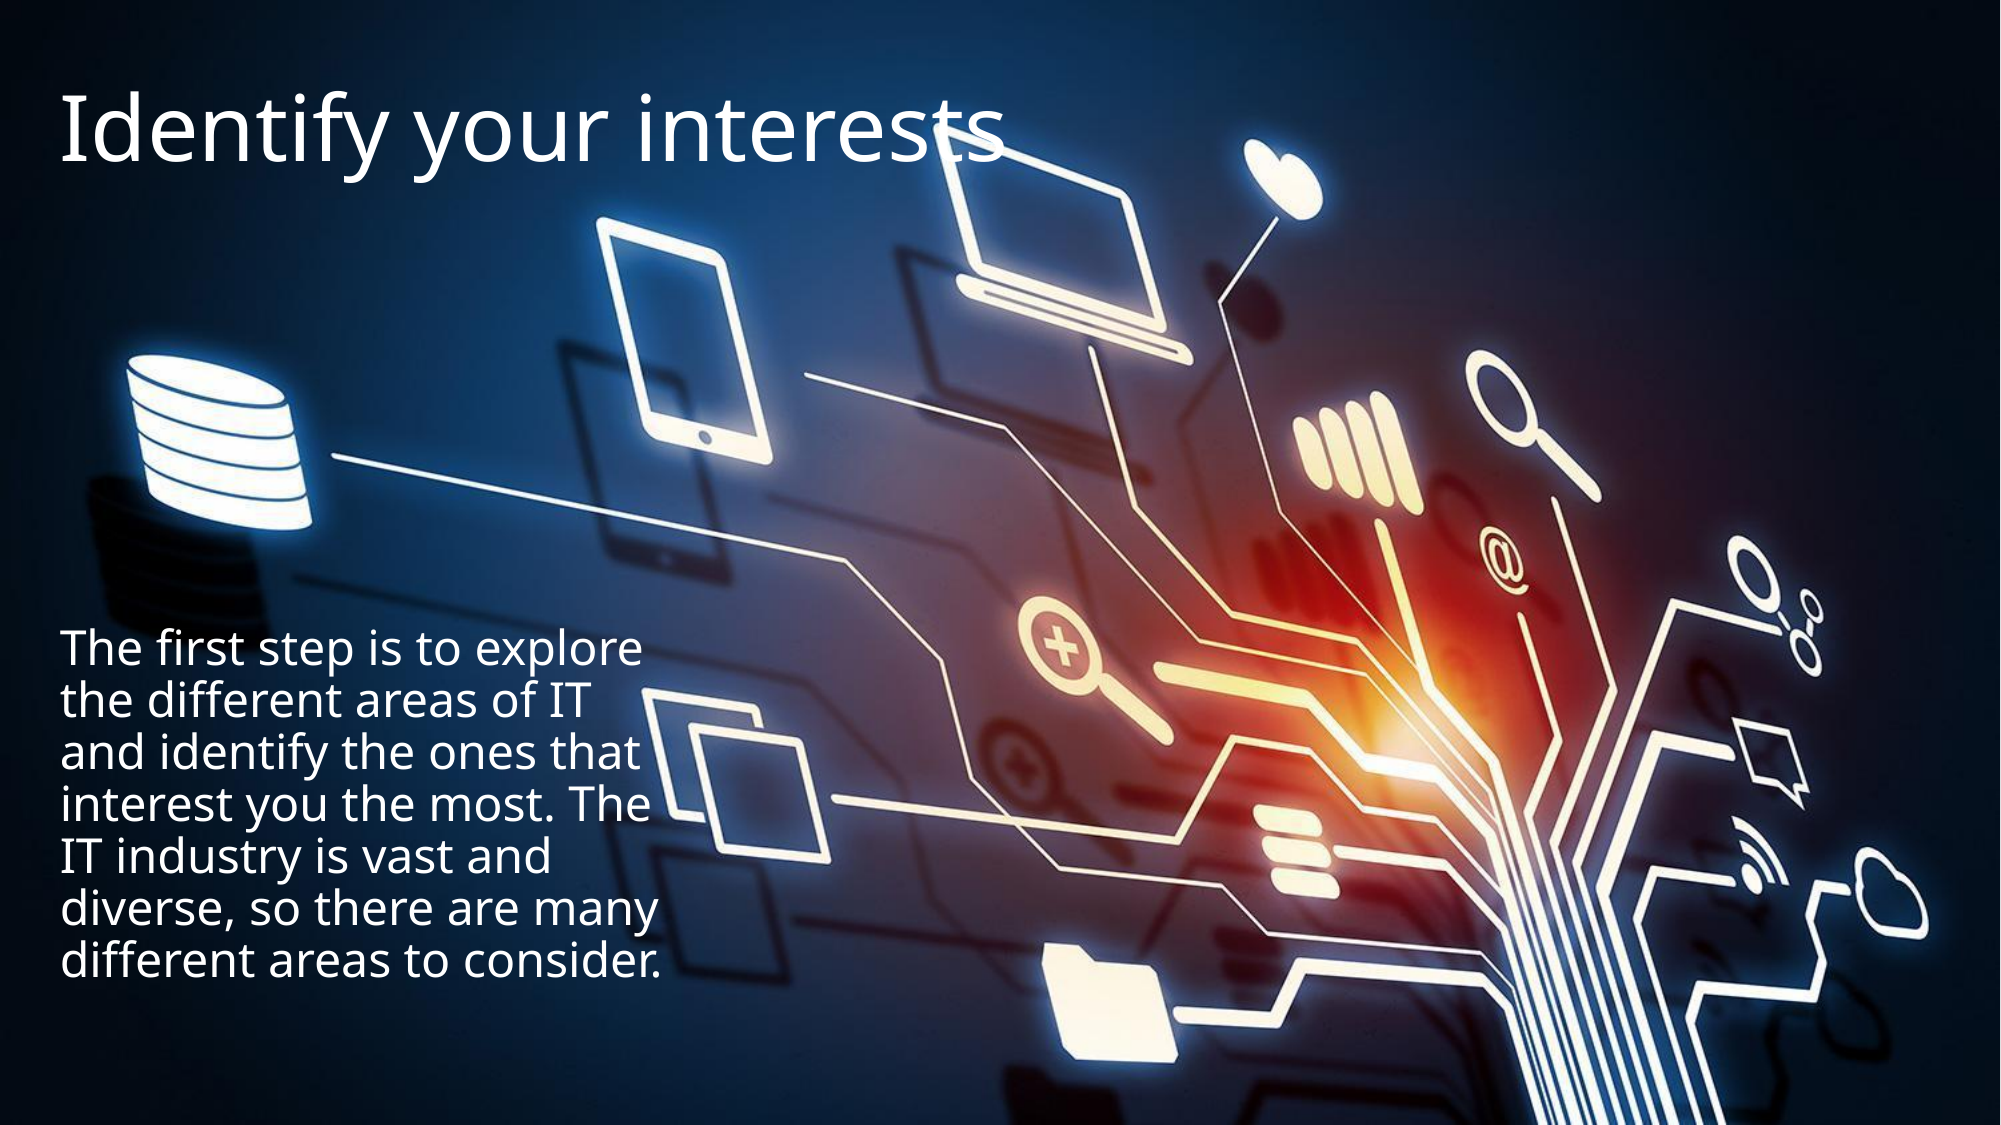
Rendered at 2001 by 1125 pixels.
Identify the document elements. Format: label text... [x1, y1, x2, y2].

picture [0, 0, 2001, 1125]
title Identify your interests [44, 22, 1770, 241]
list The first step is to explore the different areas of IT and identify the ones that interest you the most. The IT industry is vast and diverse, so there are many different areas to consider. [44, 616, 682, 1010]
